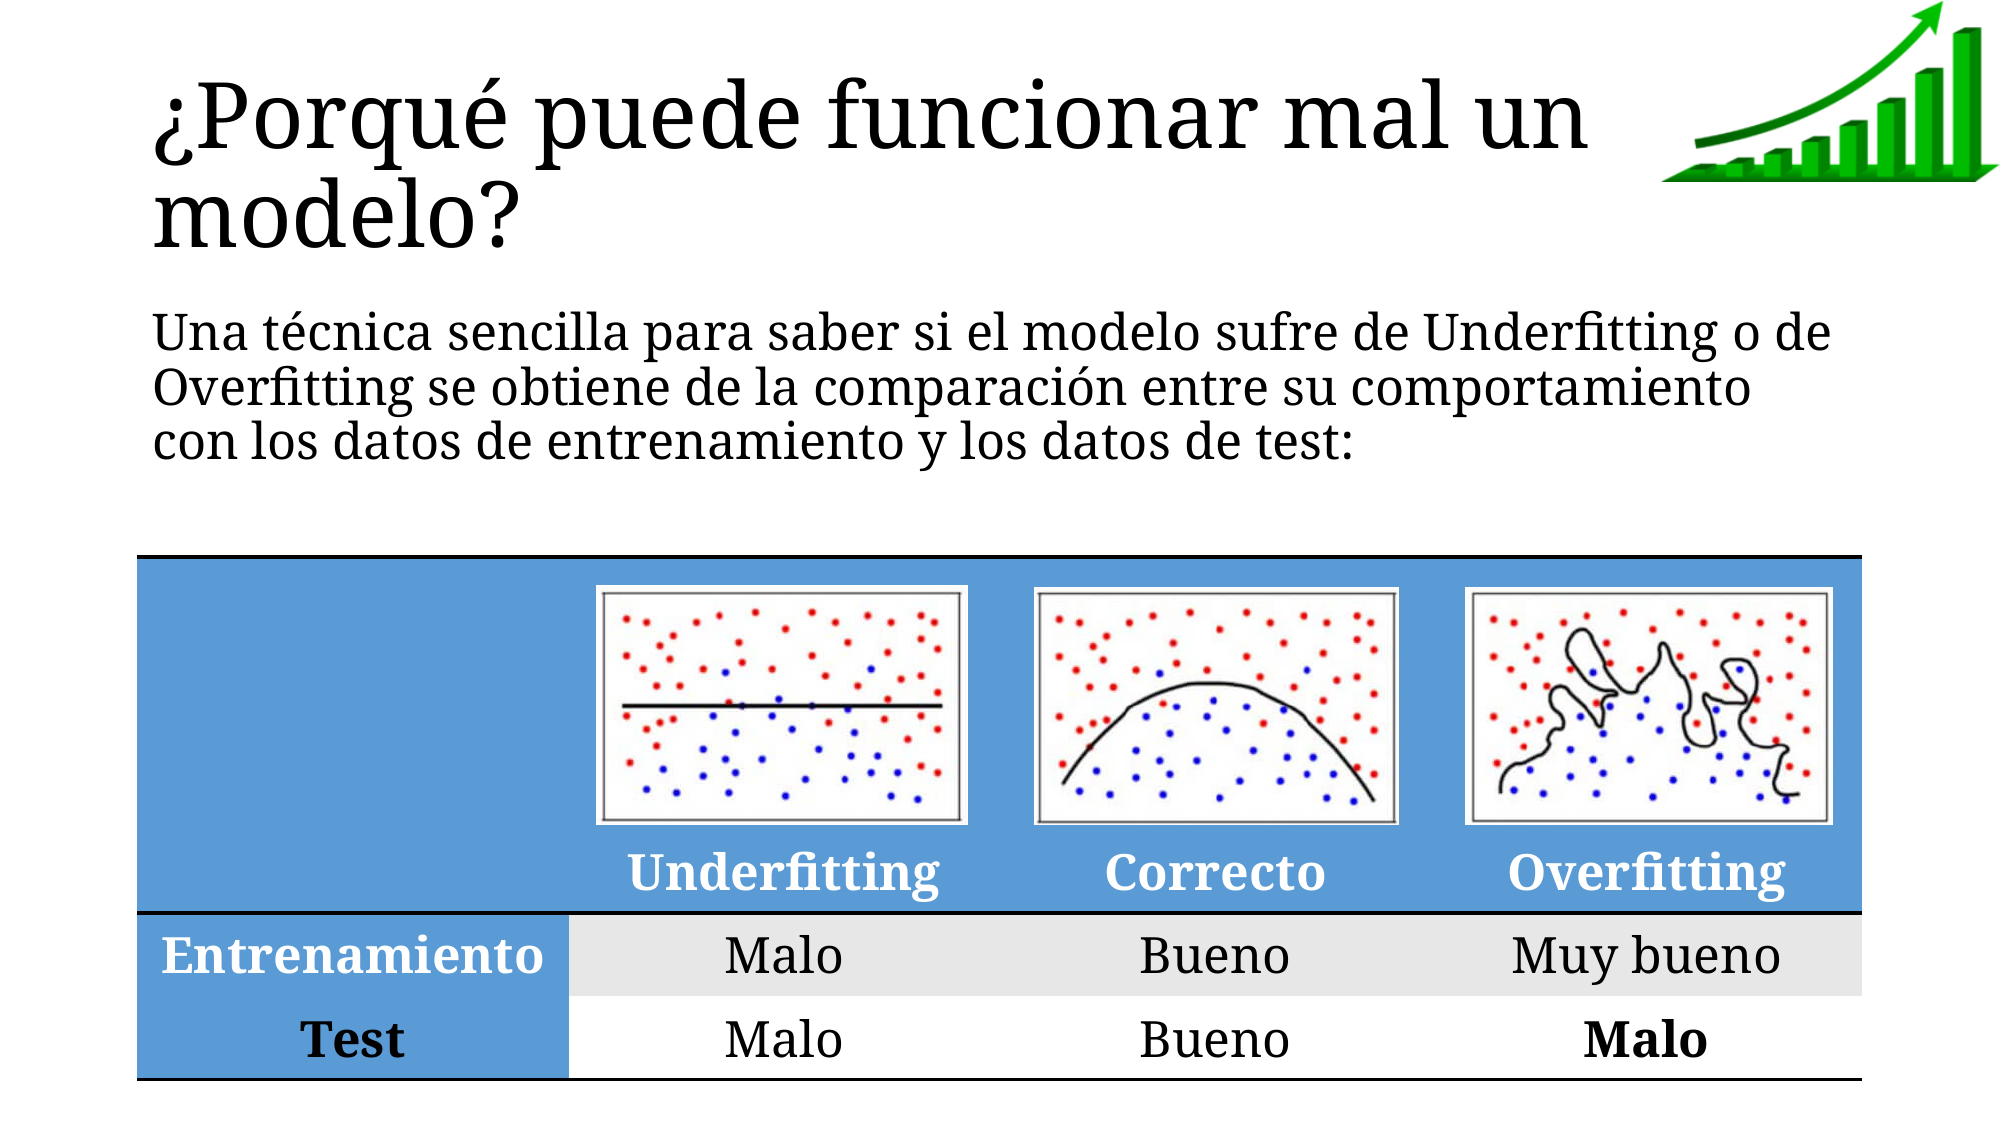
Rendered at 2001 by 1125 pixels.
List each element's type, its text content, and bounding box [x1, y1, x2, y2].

table_cell Entrenamiento [137, 915, 569, 996]
picture [1034, 587, 1399, 825]
table_cell Muy bueno [1431, 915, 1862, 996]
table_cell Malo [1431, 996, 1862, 1078]
table_header Overfitting [1431, 559, 1862, 911]
table_cell Malo [569, 915, 1000, 996]
picture [1465, 587, 1833, 825]
table_cell Bueno [1000, 996, 1431, 1078]
picture [596, 585, 968, 825]
title ¿Porqué puede funcionar mal un modelo? [137, 59, 1863, 278]
picture [1661, 1, 2000, 182]
table_cell Bueno [1000, 915, 1431, 996]
table_header [137, 559, 569, 911]
table_cell Malo [569, 996, 1000, 1078]
table_header Underfitting [569, 559, 1000, 911]
table_header Correcto [1000, 559, 1431, 911]
table_cell Test [137, 996, 569, 1078]
list Una técnica sencilla para saber si el modelo sufre de Underfitting o de Overfitting se obtiene de la comparación entre su comportamiento con los datos de entrenamiento y los datos de test: [137, 299, 1863, 507]
